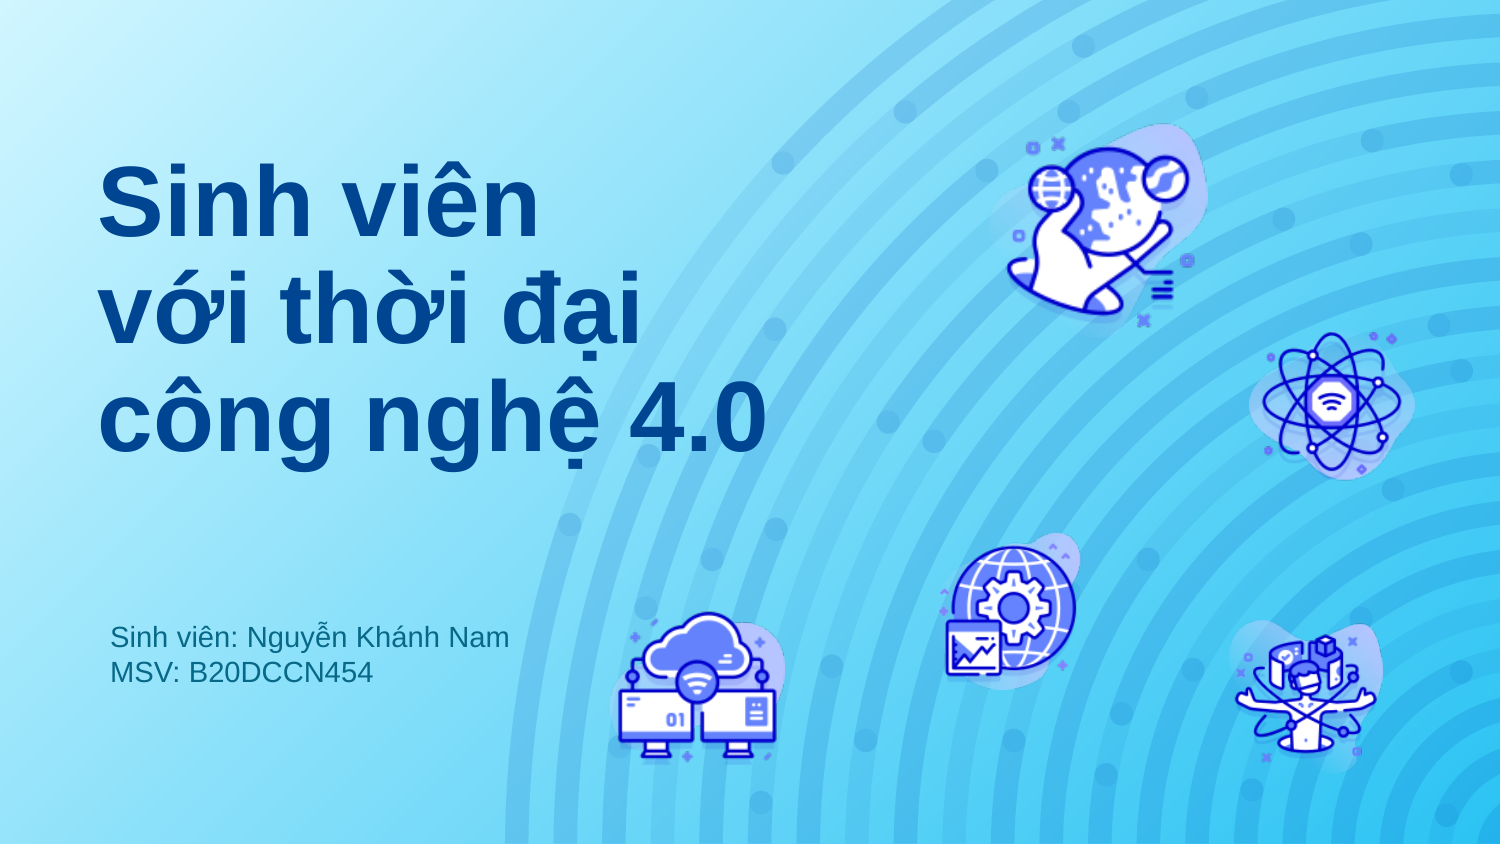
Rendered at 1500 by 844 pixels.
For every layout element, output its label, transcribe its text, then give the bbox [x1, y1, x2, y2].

text_box Sinh viên: Nguyễn Khánh Nam MSV: B20DCCN454 [95, 611, 604, 696]
picture [1249, 322, 1415, 488]
picture [989, 121, 1208, 341]
picture [610, 601, 785, 776]
picture [1229, 620, 1384, 775]
picture [929, 533, 1086, 690]
title Sinh viên với thời đại công nghệ 4.0 [97, 180, 1373, 443]
